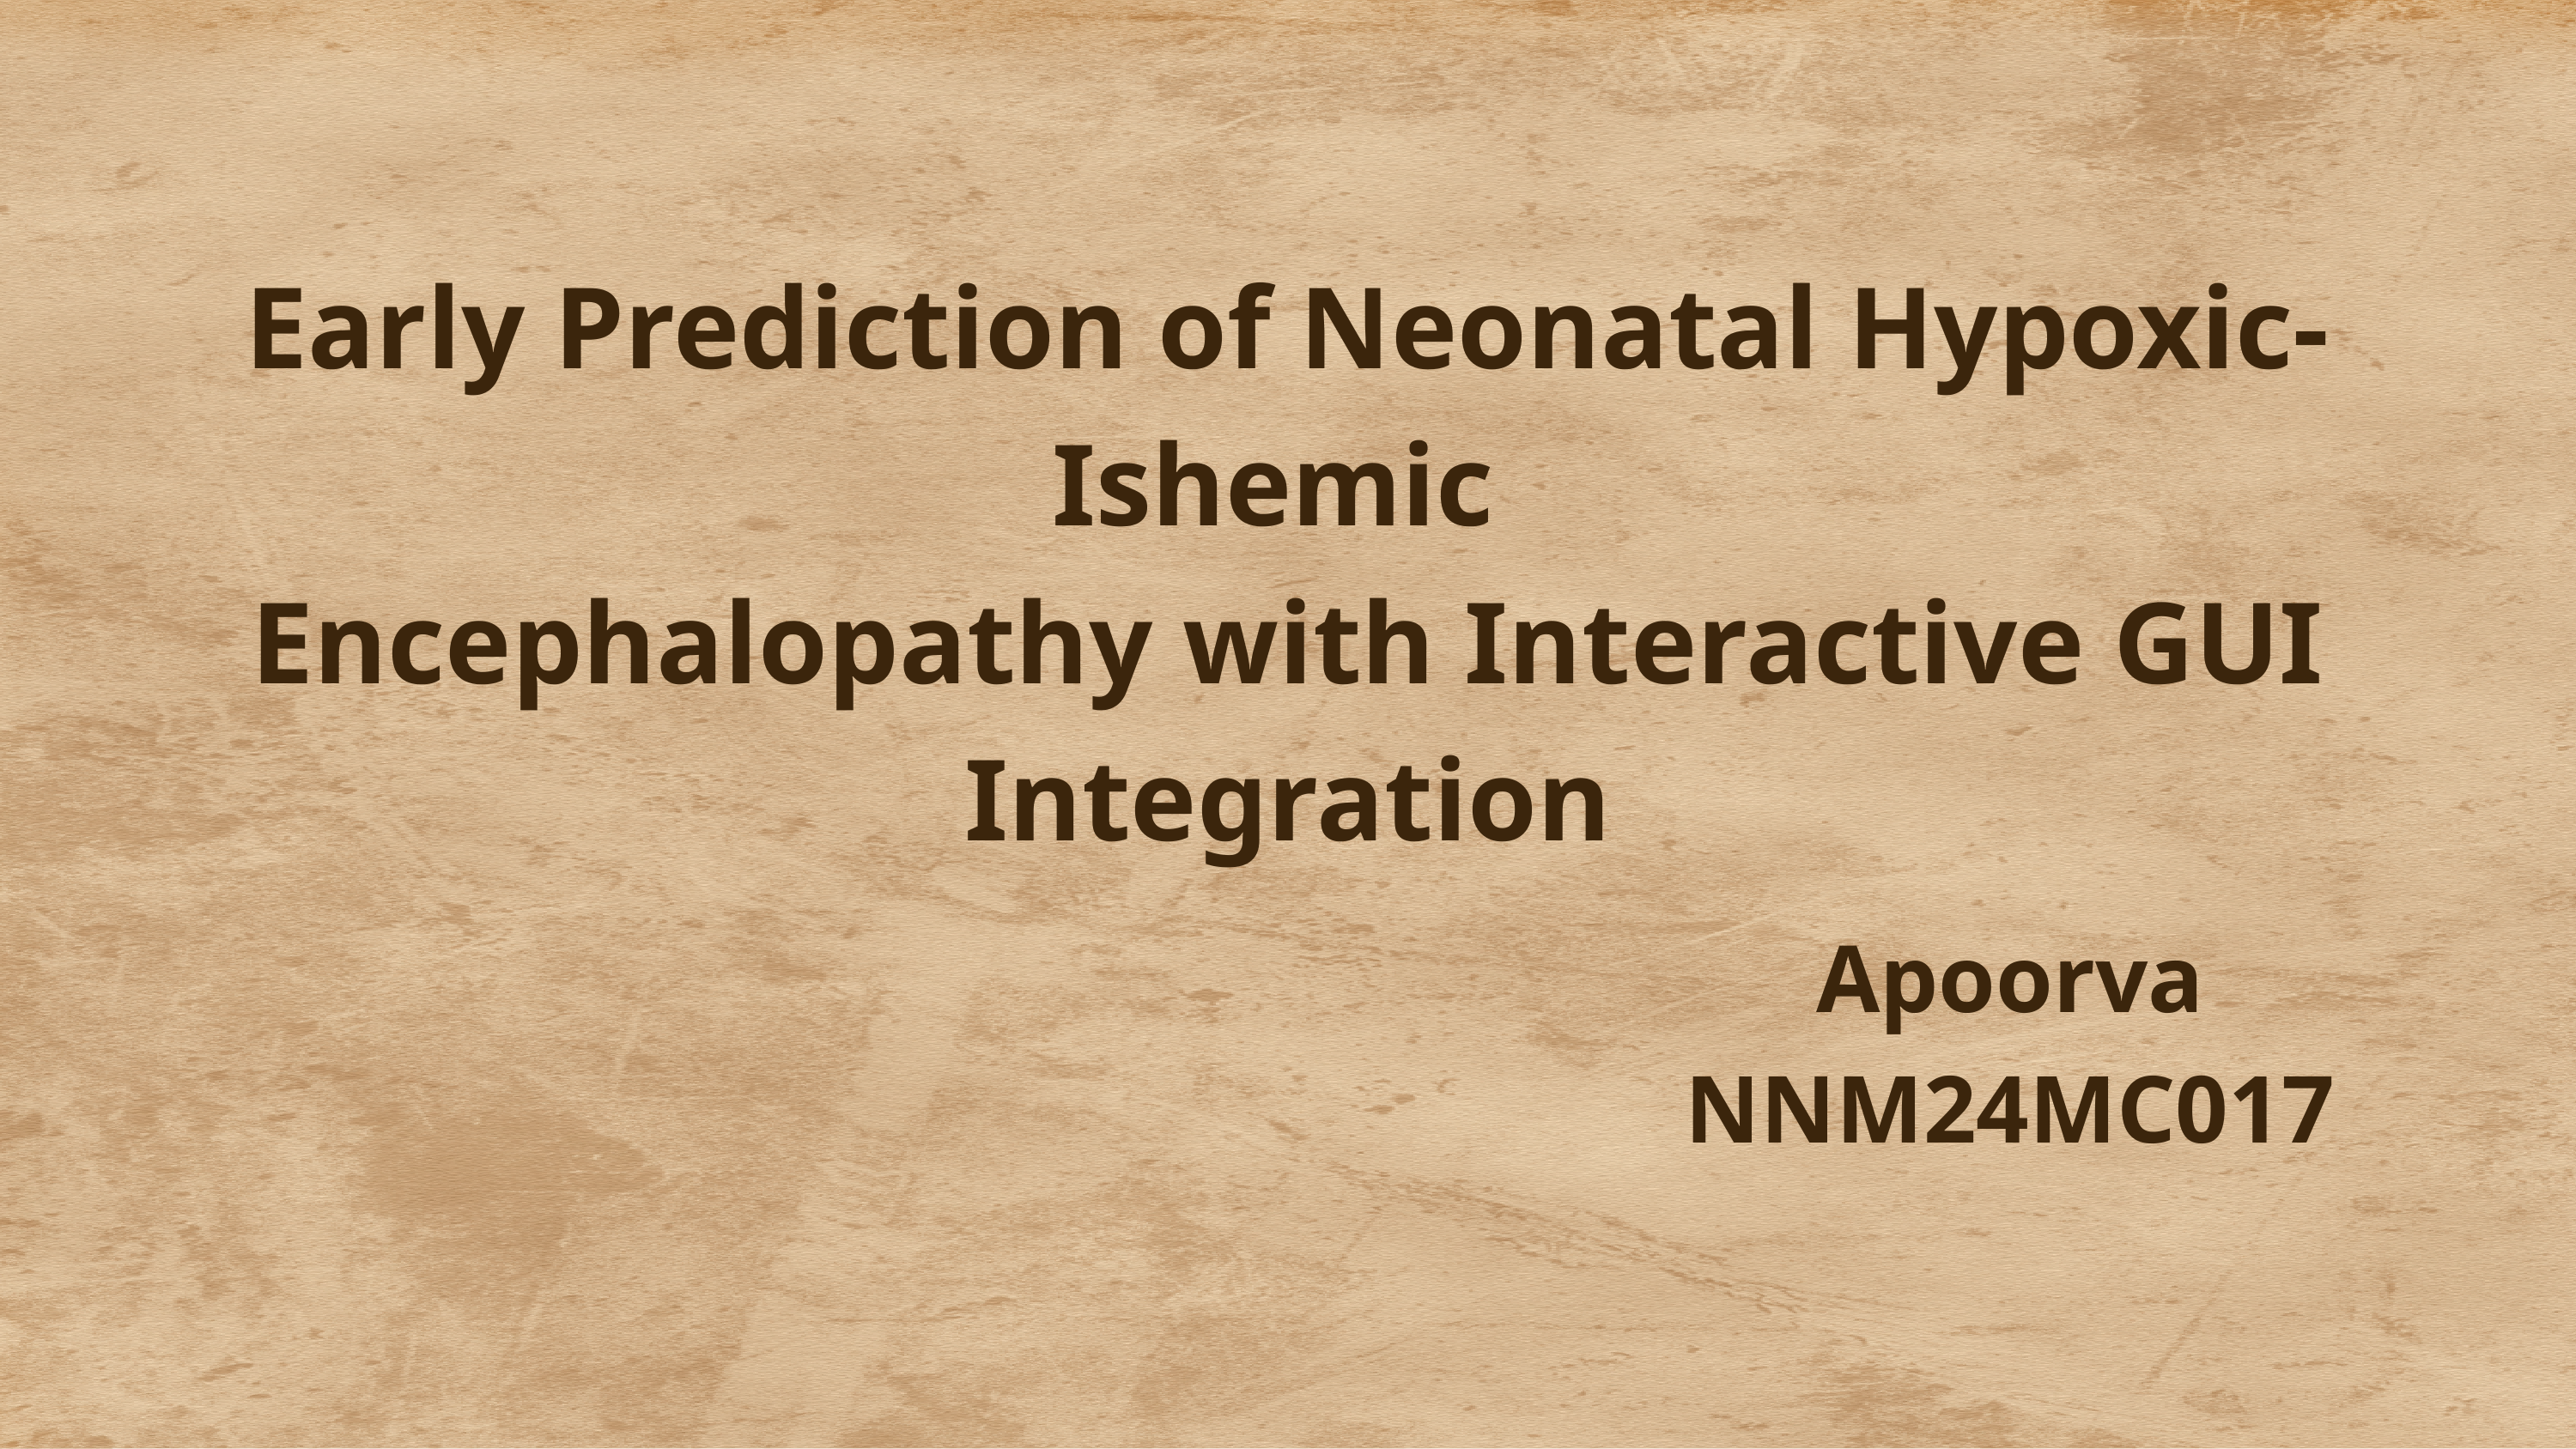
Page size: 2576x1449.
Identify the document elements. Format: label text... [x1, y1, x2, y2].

text_box Early Prediction of Neonatal Hypoxic-Ishemic Encephalopathy with Interactive GUI Integration [33, 233, 2543, 1021]
text_box [0, 0, 2576, 1449]
text_box Apoorva NNM24MC017 [1478, 901, 2543, 1161]
